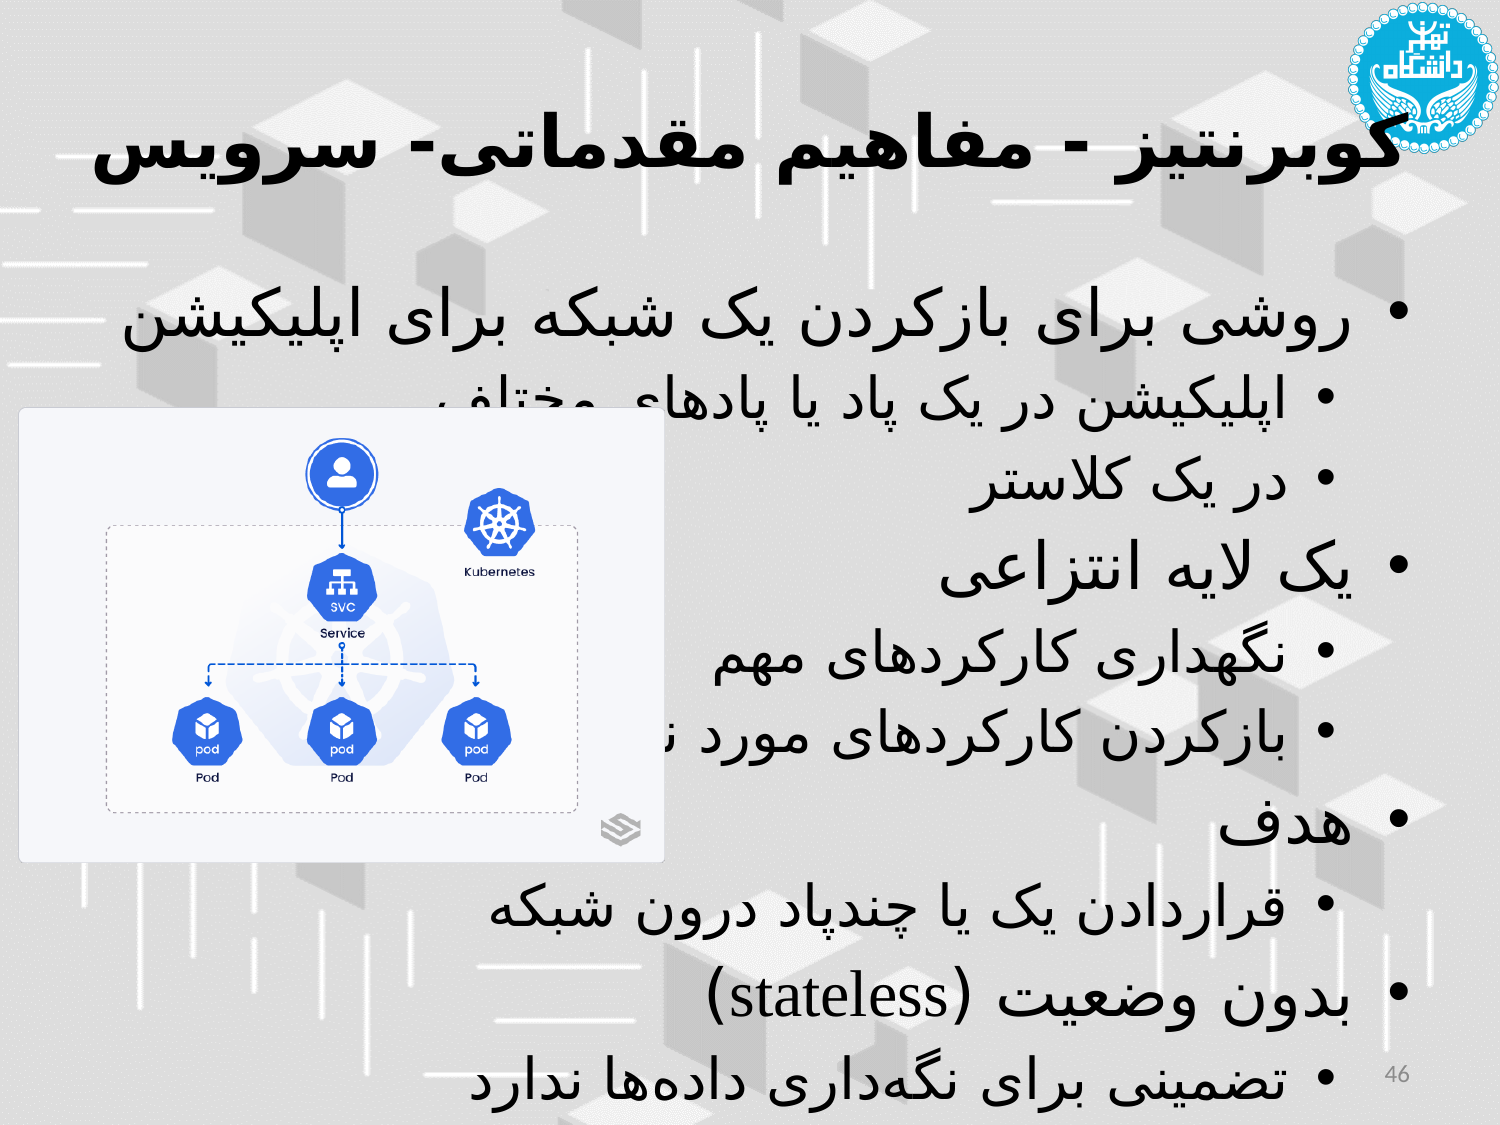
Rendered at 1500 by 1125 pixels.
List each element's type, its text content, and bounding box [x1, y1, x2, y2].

picture [0, 0, 1500, 1125]
title کوبرنتیز - مفاهیم مقدماتی- سرویس [75, 45, 1425, 233]
list روشی برای بازکردن یک شبکه برای اپلیکیشن اپلیکیشن در یک پاد یا پادهای مختلف در یک کلاستر یک لایه انتزاعی نگهداری کارکردهای مهم بازکردن کارکردهای مورد نیاز هدف قراردادن یک یا چندپاد درون شبکه بدون وضعیت (stateless) تضمینی برای نگه‌داری داده‌ها ندارد [75, 262, 1425, 1125]
